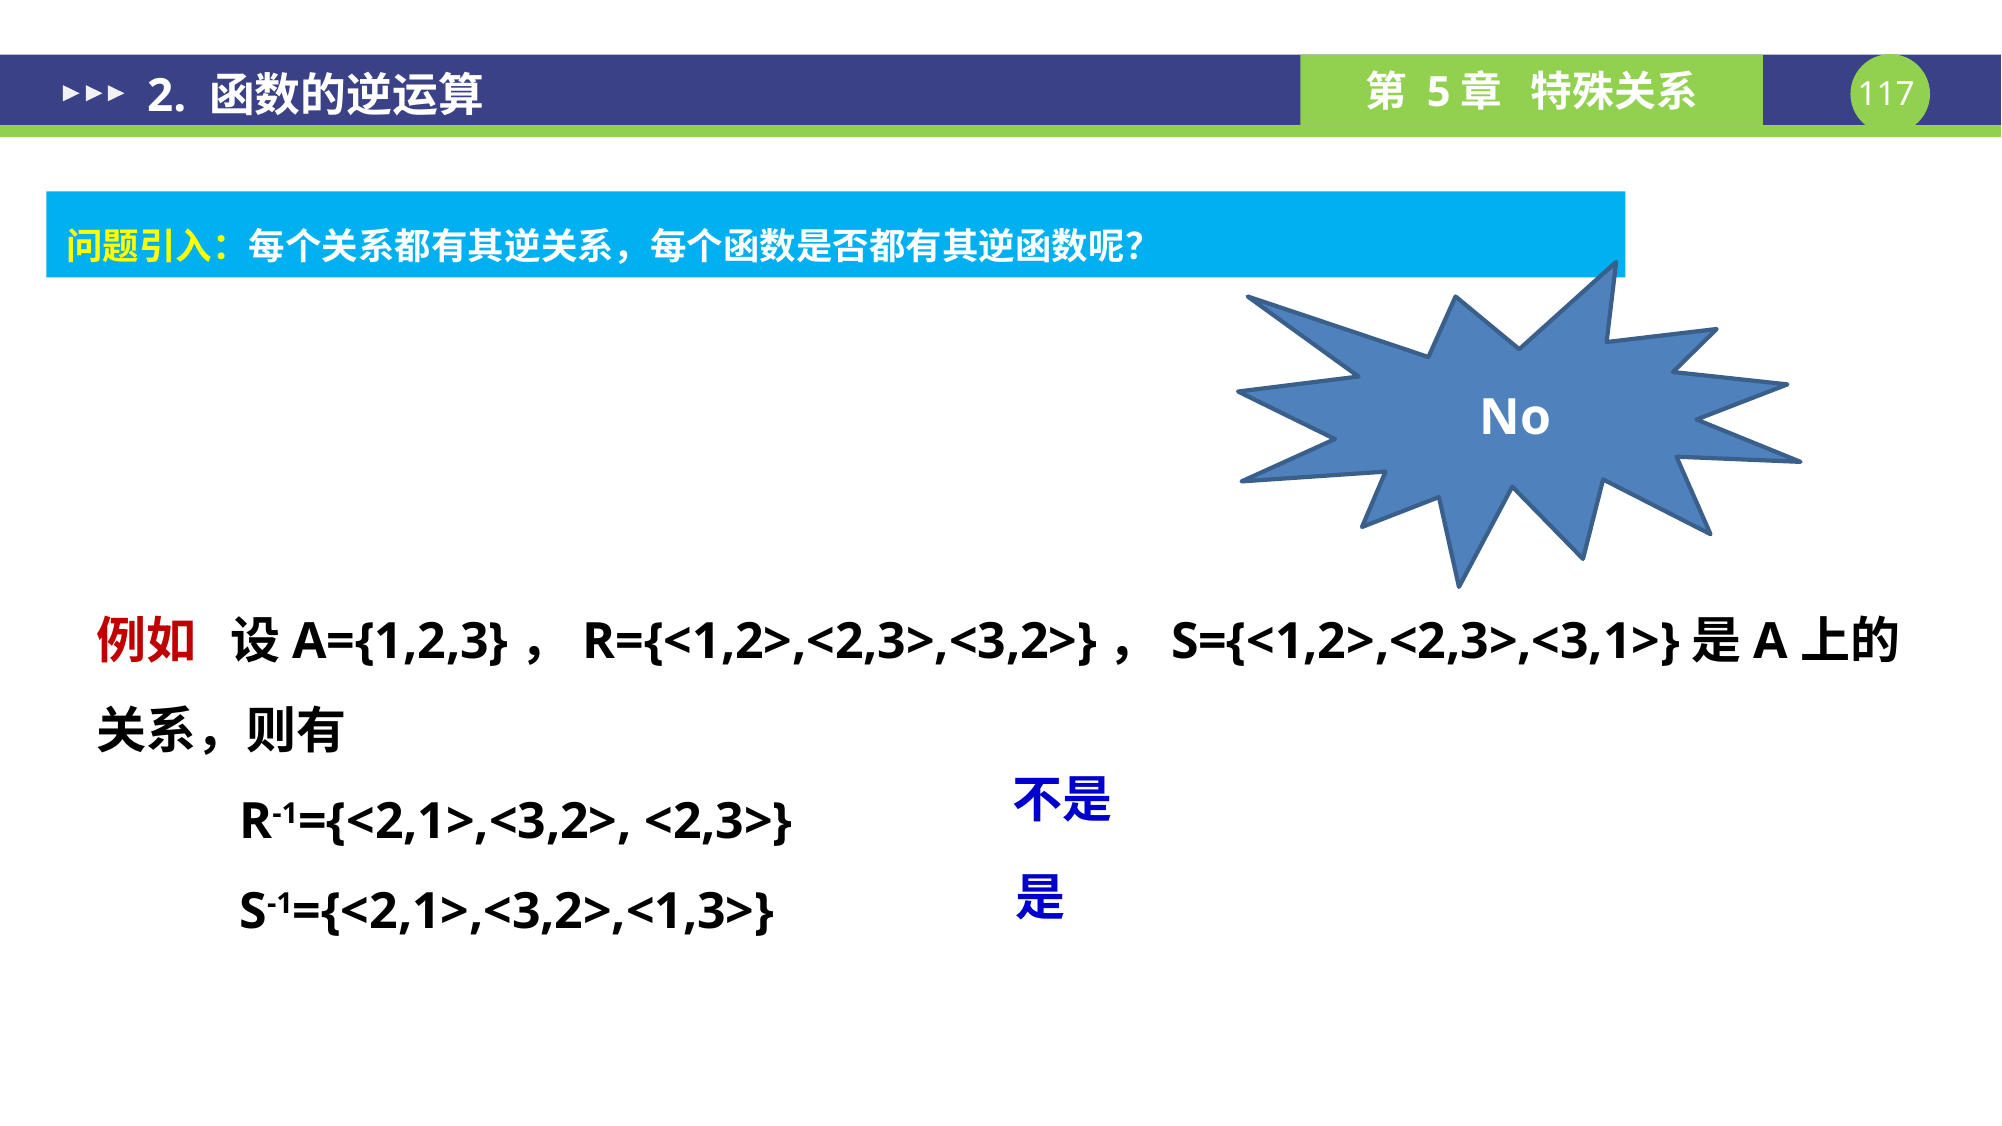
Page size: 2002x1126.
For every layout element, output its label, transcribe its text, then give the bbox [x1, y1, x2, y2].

list 问题引入：每个关系都有其逆关系，每个函数是否都有其逆函数呢？ [46, 191, 1626, 278]
title 2. 函数的逆运算 [127, 57, 1003, 129]
text_box No [1235, 260, 1803, 571]
text_box 例如 设A={1,2,3}，R={<1,2>,<2,3>,<3,2>}，S={<1,2>,<2,3>,<3,1>}是A上的关系，则有 R-1={<2,1>,<3,2>, <2,3>} S-1={<2,1>,<3,2>,<1,3>} [81, 571, 1920, 947]
text_box 不是 [997, 760, 1170, 835]
text_box 是 [1000, 858, 1173, 934]
